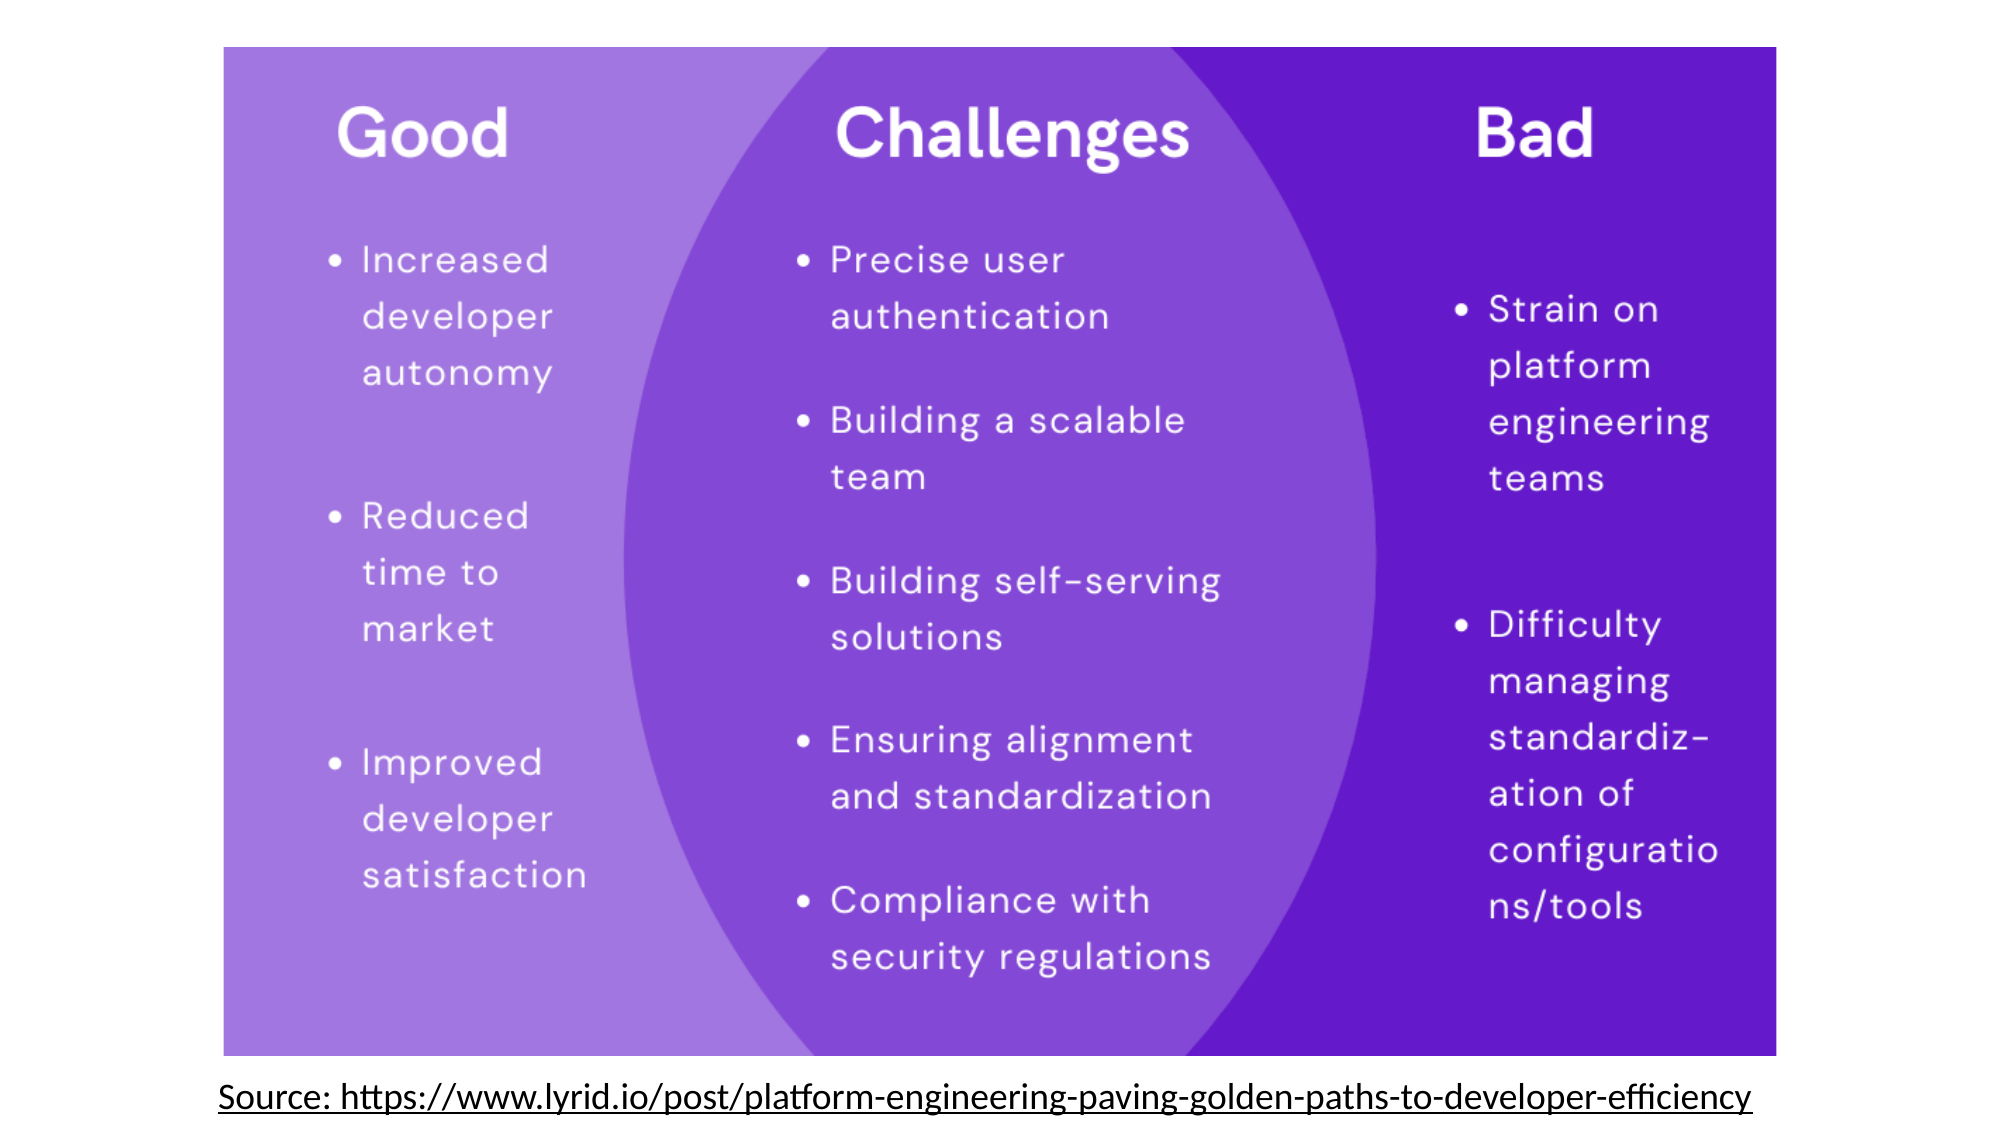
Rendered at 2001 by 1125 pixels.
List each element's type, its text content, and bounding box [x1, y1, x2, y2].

picture [223, 46, 1777, 1057]
text_box Source: https://www.lyrid.io/post/platform-engineering-paving-golden-paths-to-developer-efficiency [203, 1064, 1797, 1125]
